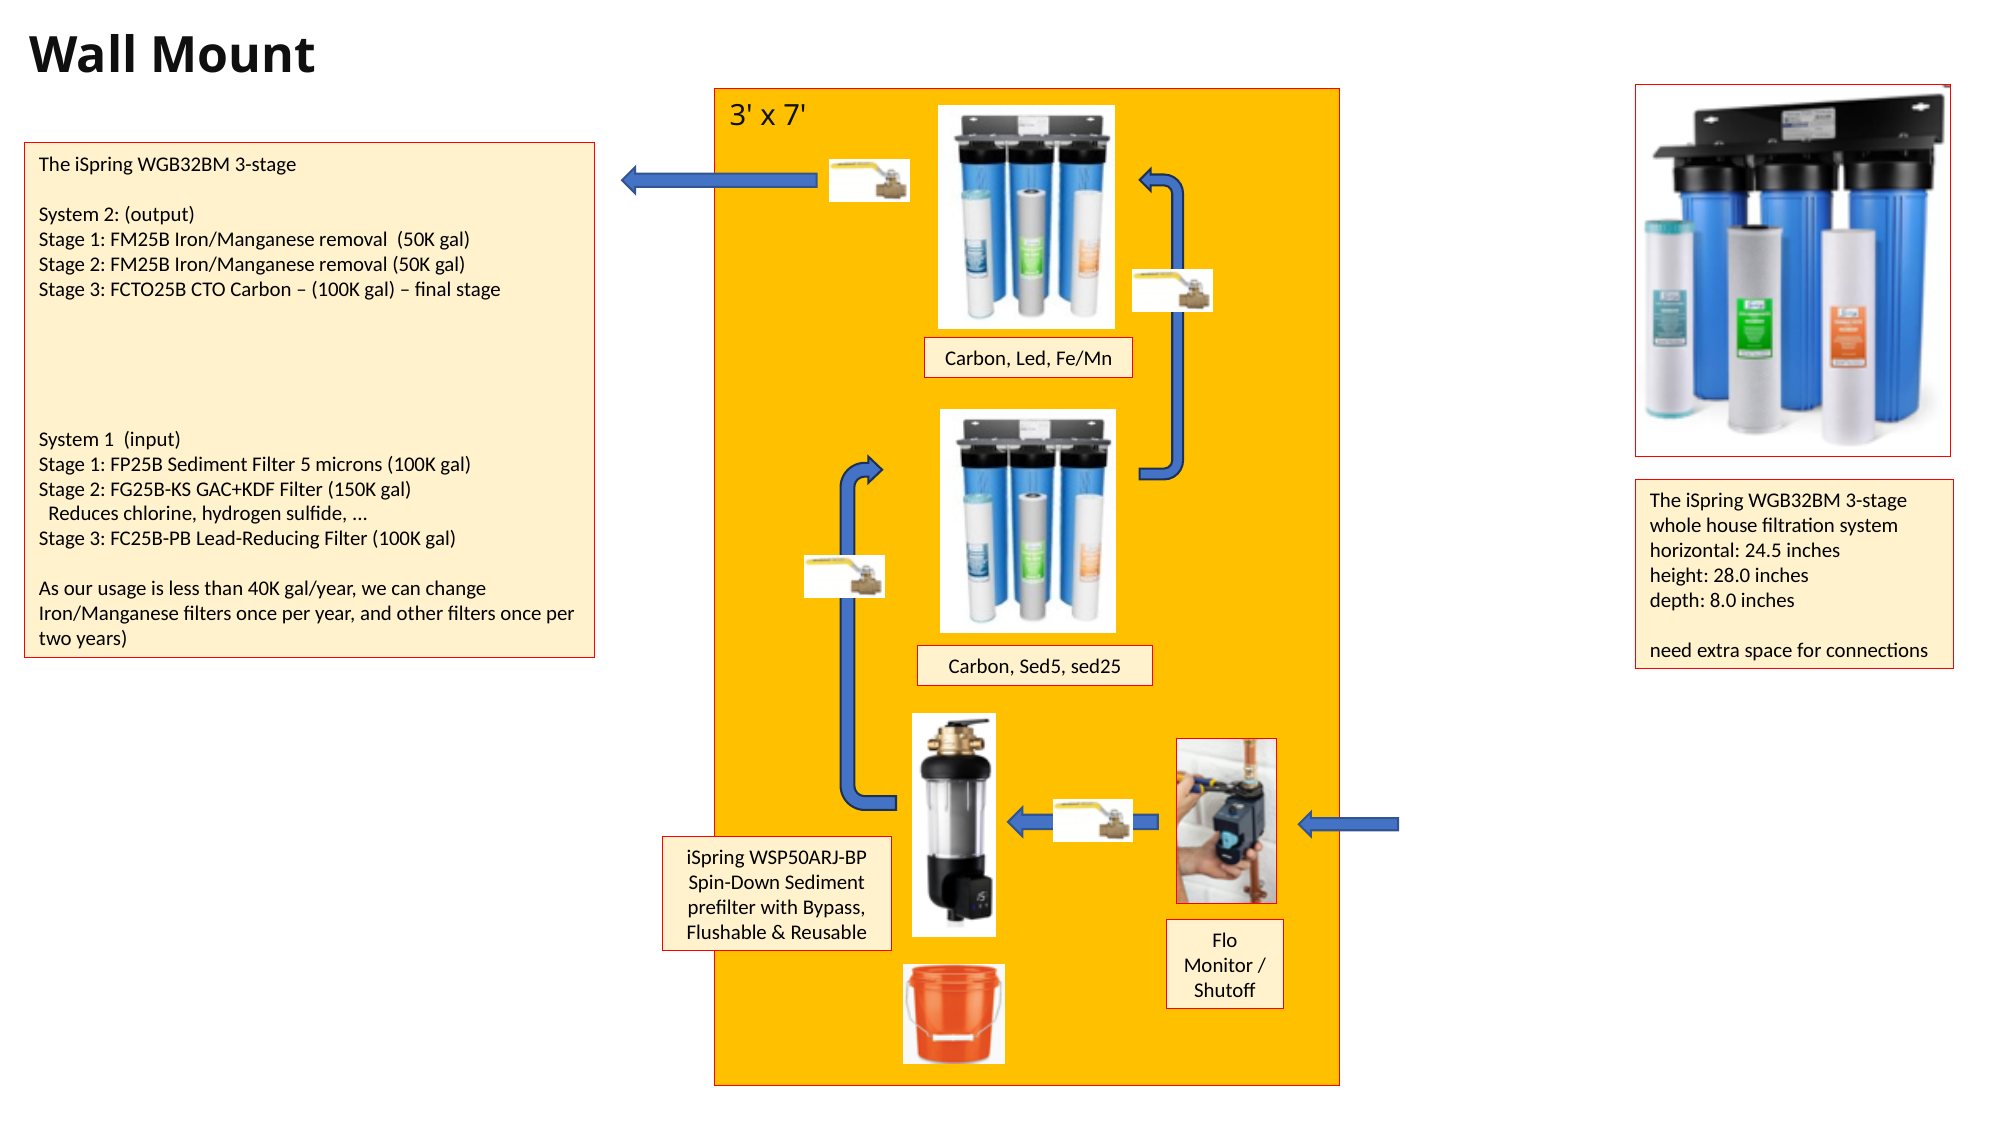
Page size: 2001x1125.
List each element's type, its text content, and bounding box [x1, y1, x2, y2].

text_box [1006, 805, 1053, 839]
picture [940, 409, 1116, 633]
picture [938, 105, 1115, 329]
text_box iSpring WSP50ARJ-BP Spin-Down Sediment prefilter with Bypass, Flushable & Reusable [662, 836, 892, 951]
text_box [839, 454, 884, 555]
text_box [1297, 809, 1400, 839]
text_box [1138, 166, 1185, 269]
text_box [1138, 312, 1185, 481]
picture [804, 555, 885, 598]
text_box Flo Monitor / Shutoff [1166, 919, 1284, 1009]
text_box Carbon, Led, Fe/Mn [924, 337, 1133, 378]
text_box The iSpring WGB32BM 3-stage System 2: (output) Stage 1: FM25B Iron/Manganese removal (50K gal) Stage 2: FM25B Iron/Manganese removal (50K gal) Stage 3: FCTO25B CTO Carbon – (100K gal) – final stage System 1 (input) Stage 1: FP25B Sediment Filter 5 microns (100K gal) Stage 2: FG25B-KS GAC+KDF Filter (150K gal) Reduces chlorine, hydrogen sulfide, ... Stage 3: FC25B-PB Lead-Reducing Filter (100K gal) As our usage is less than 40K gal/year, we can change Iron/Manganese filters once per year, and other filters once per two years) [24, 142, 595, 658]
text_box [620, 164, 818, 196]
picture [1053, 799, 1133, 842]
picture [829, 159, 910, 202]
picture [1132, 269, 1213, 312]
picture [1176, 738, 1277, 904]
text_box Carbon, Sed5, sed25 [917, 645, 1153, 686]
text_box [839, 598, 898, 811]
text_box [1133, 813, 1159, 831]
picture [903, 964, 1005, 1064]
text_box The iSpring WGB32BM 3-stage whole house filtration system horizontal: 24.5 inches height: 28.0 inches depth: 8.0 inches need extra space for connections [1635, 479, 1954, 669]
text_box 3' x 7' [714, 88, 1340, 1086]
picture [1635, 84, 1951, 457]
picture [912, 713, 996, 937]
text_box Wall Mount [15, 14, 373, 90]
